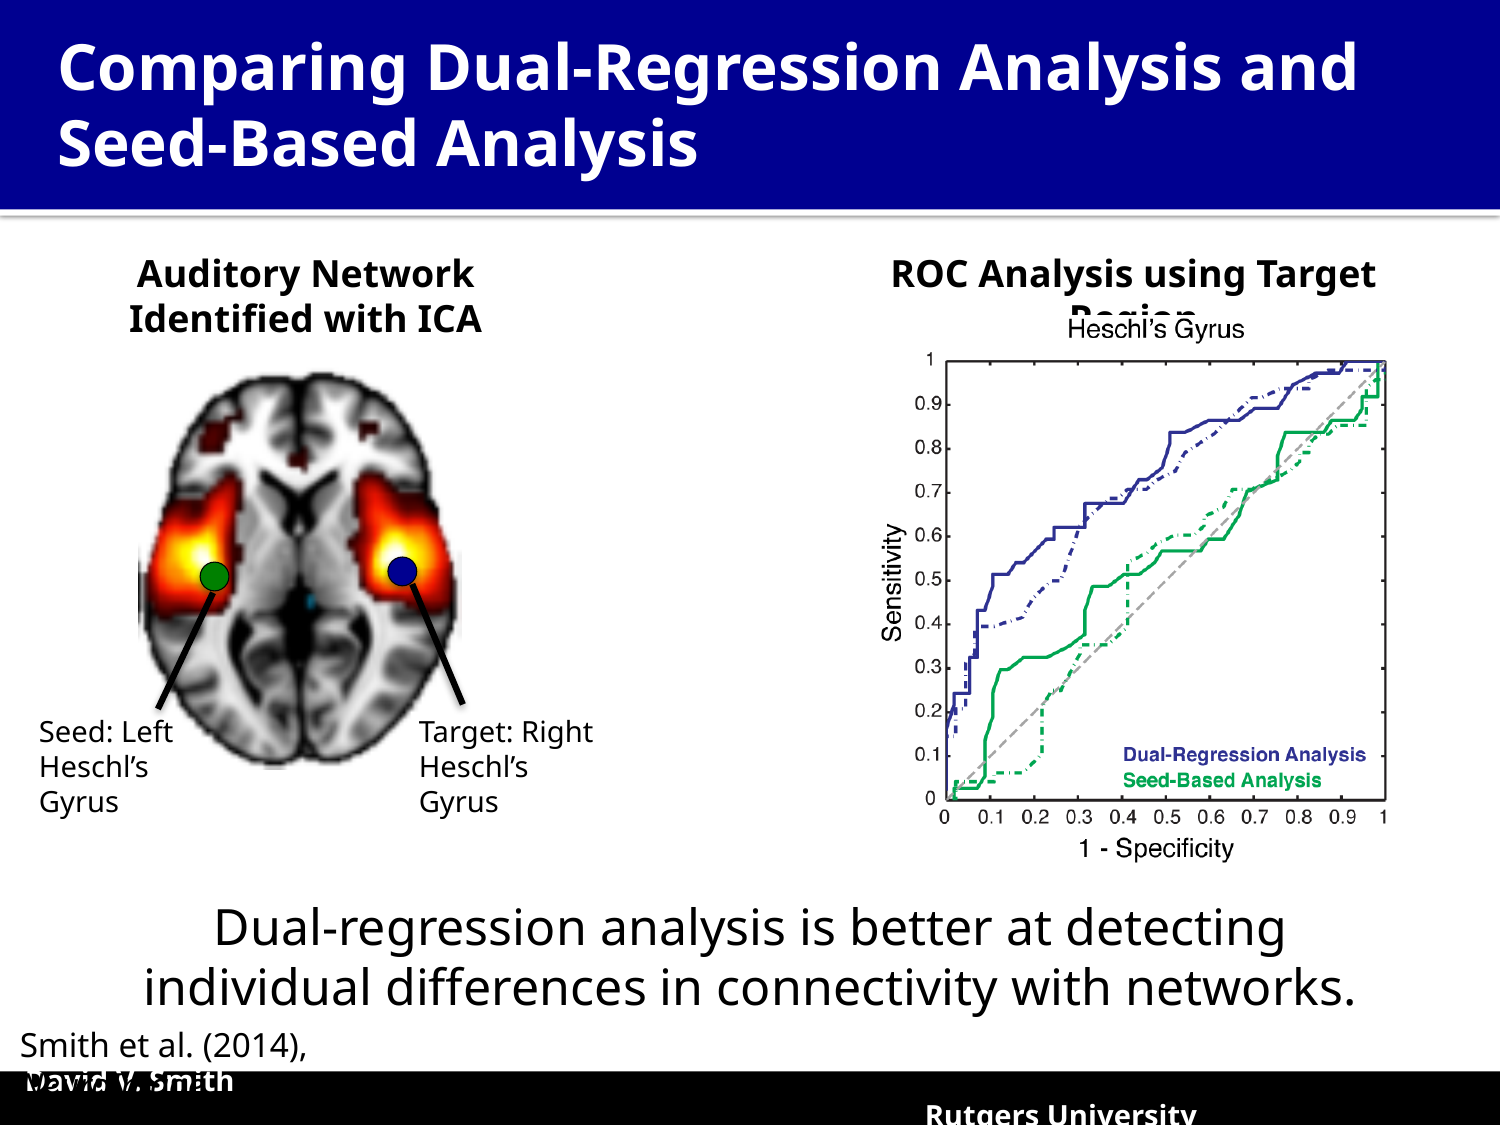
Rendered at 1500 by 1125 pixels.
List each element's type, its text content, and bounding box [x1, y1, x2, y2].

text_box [157, 592, 214, 709]
text_box Auditory Network Identified with ICA [42, 242, 570, 348]
text_box Seed: Left Heschl’s Gyrus [24, 706, 251, 861]
picture [878, 315, 1389, 893]
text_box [412, 584, 463, 705]
text_box ROC Analysis using Target Region [841, 242, 1427, 348]
text_box Smith et al. (2014), NeuroImage. [5, 1017, 506, 1112]
picture [138, 363, 462, 770]
text_box Dual-regression analysis is better at detecting individual differences in connectivity with networks. [98, 887, 1404, 1023]
title Comparing Dual-Regression Analysis and Seed-Based Analysis [42, 17, 1467, 189]
text_box Target: Right Heschl’s Gyrus [404, 706, 631, 861]
